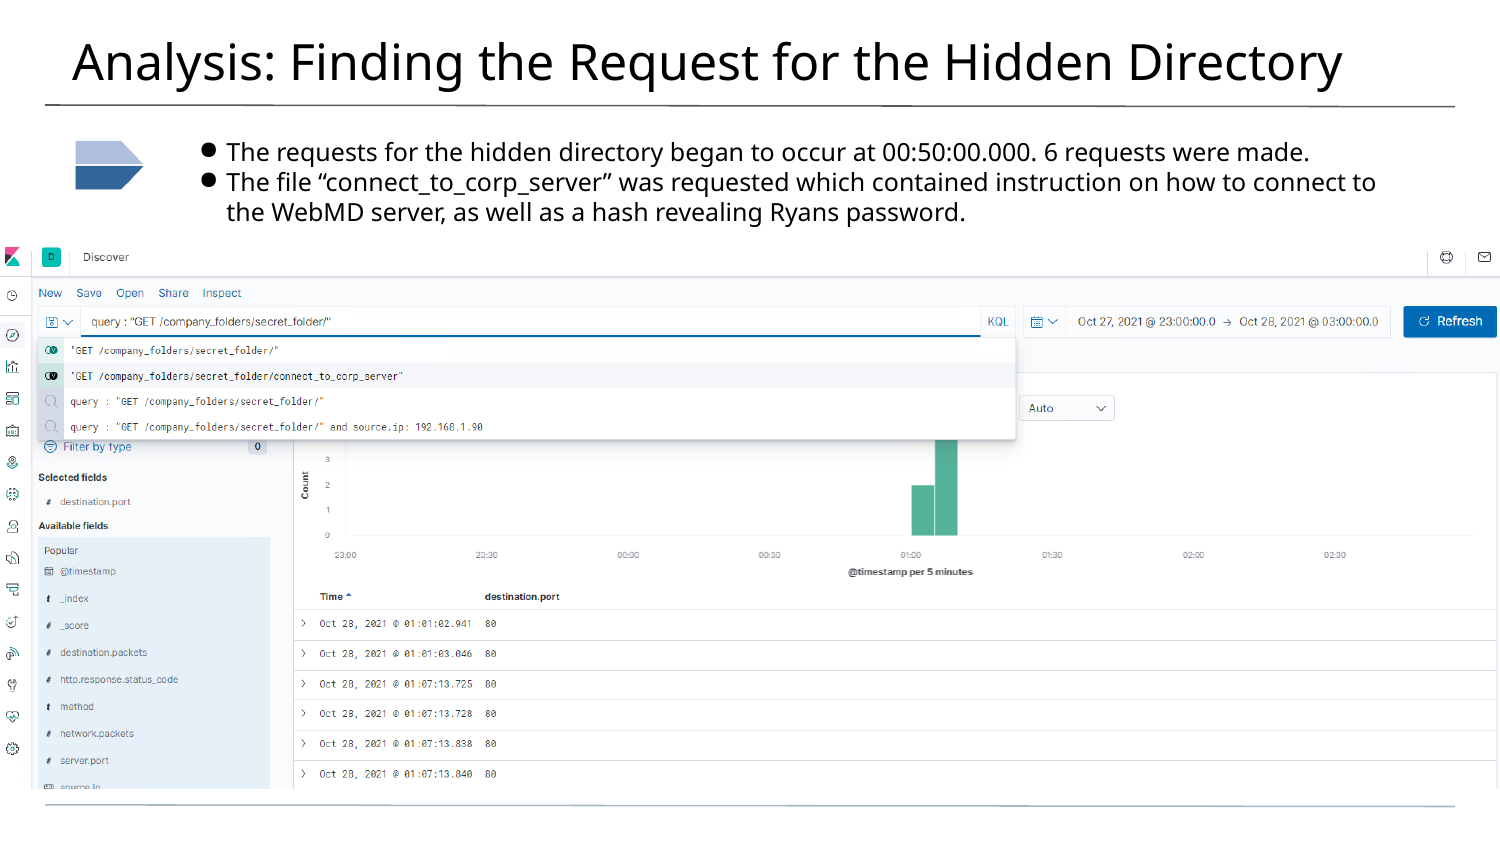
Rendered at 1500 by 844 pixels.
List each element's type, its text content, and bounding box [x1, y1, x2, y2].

picture [0, 240, 1500, 789]
title Analysis: Finding the Request for the Hidden Directory [0, 0, 1500, 88]
subtitle The requests for the hidden directory began to occur at 00:50:00.000. 6 requests were made. The file “connect_to_corp_server” was requested which contained instruction on how to connect to the WebMD server, as well as a hash revealing Ryans password. [99, 121, 1490, 239]
picture [73, 136, 144, 192]
